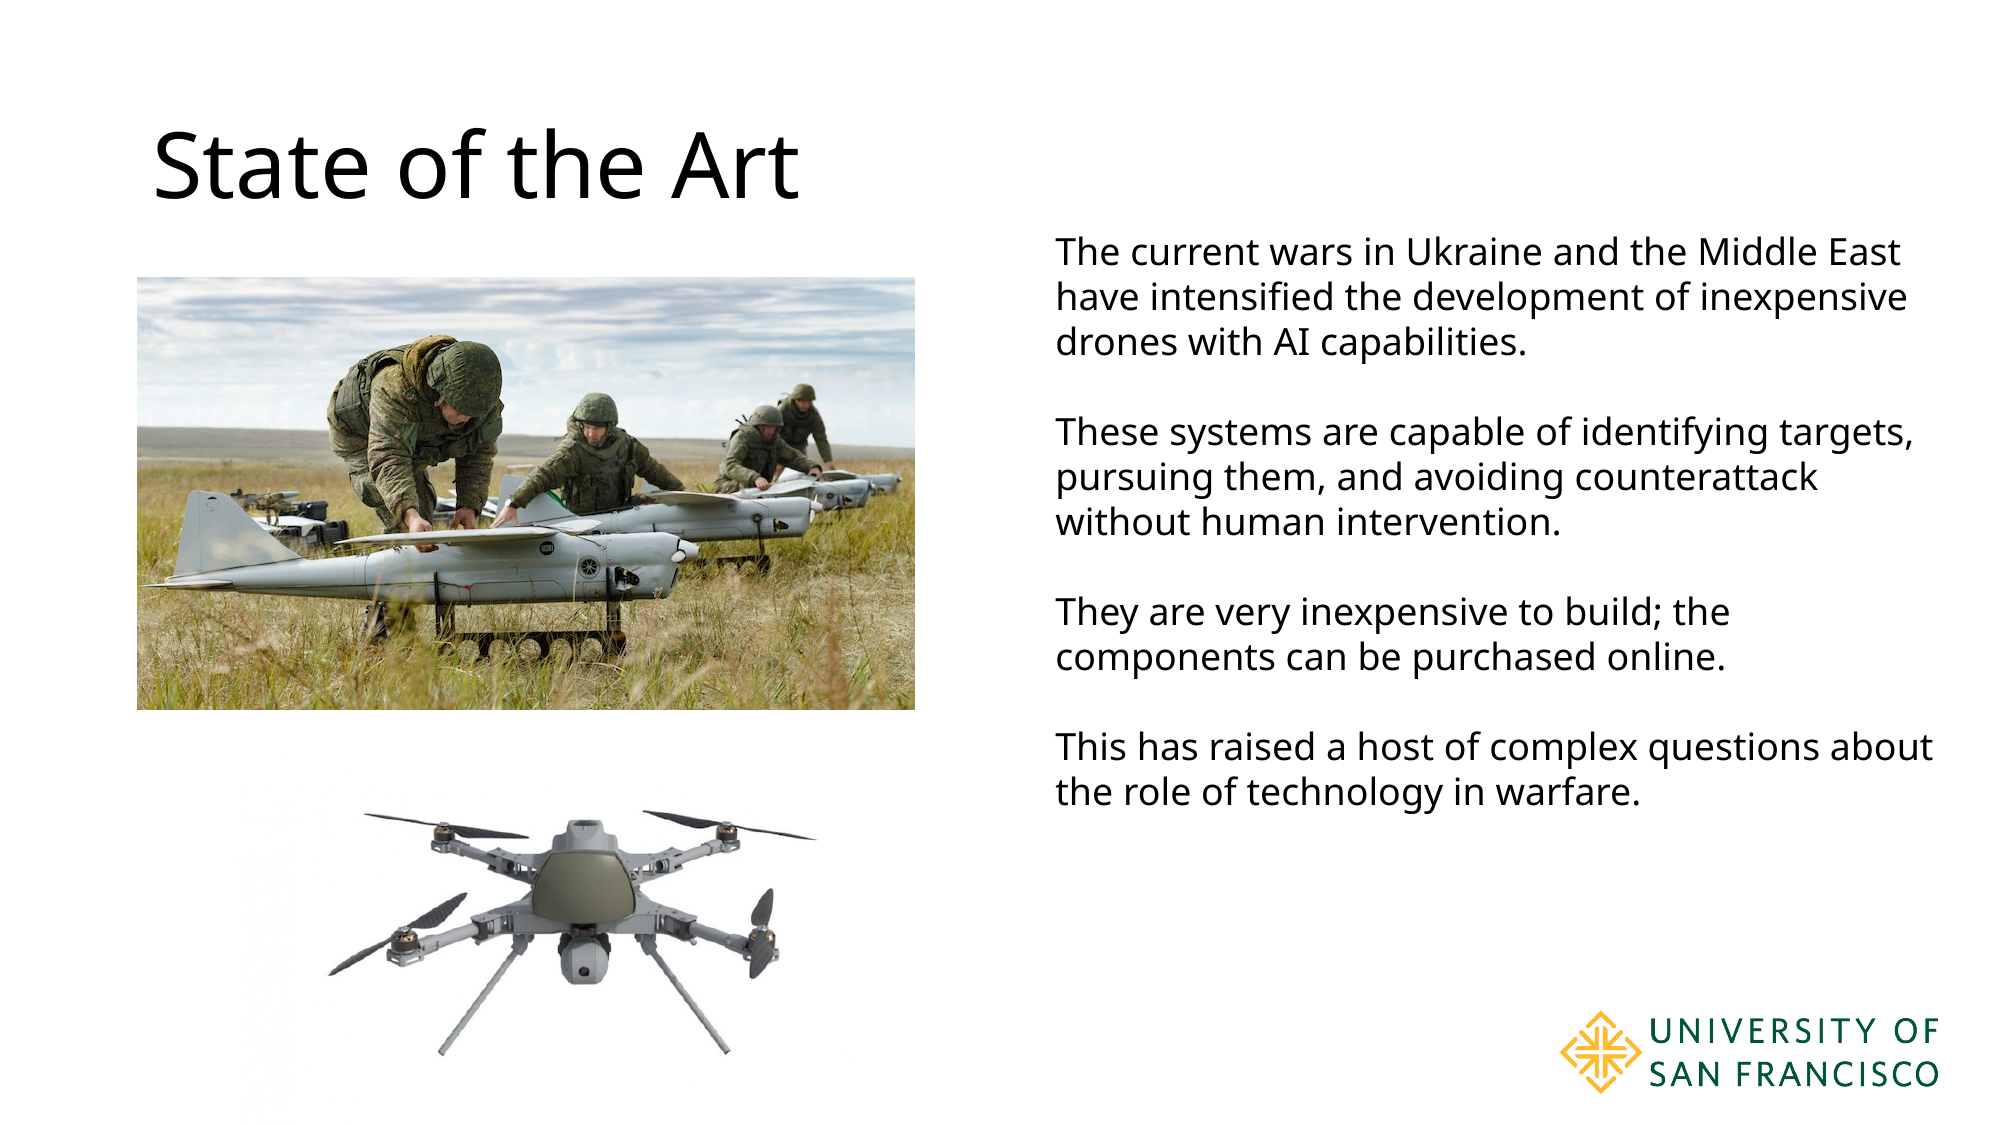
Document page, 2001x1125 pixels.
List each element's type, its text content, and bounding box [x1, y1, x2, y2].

title State of the Art [137, 59, 1863, 278]
text_box The current wars in Ukraine and the Middle East have intensified the development of inexpensive drones with AI capabilities. These systems are capable of identifying targets, pursuing them, and avoiding counterattack without human intervention. They are very inexpensive to build; the components can be purchased online. This has raised a host of complex questions about the role of technology in warfare. [1040, 220, 1974, 821]
picture [235, 724, 915, 1125]
picture [137, 277, 915, 710]
picture [1559, 1010, 1938, 1094]
